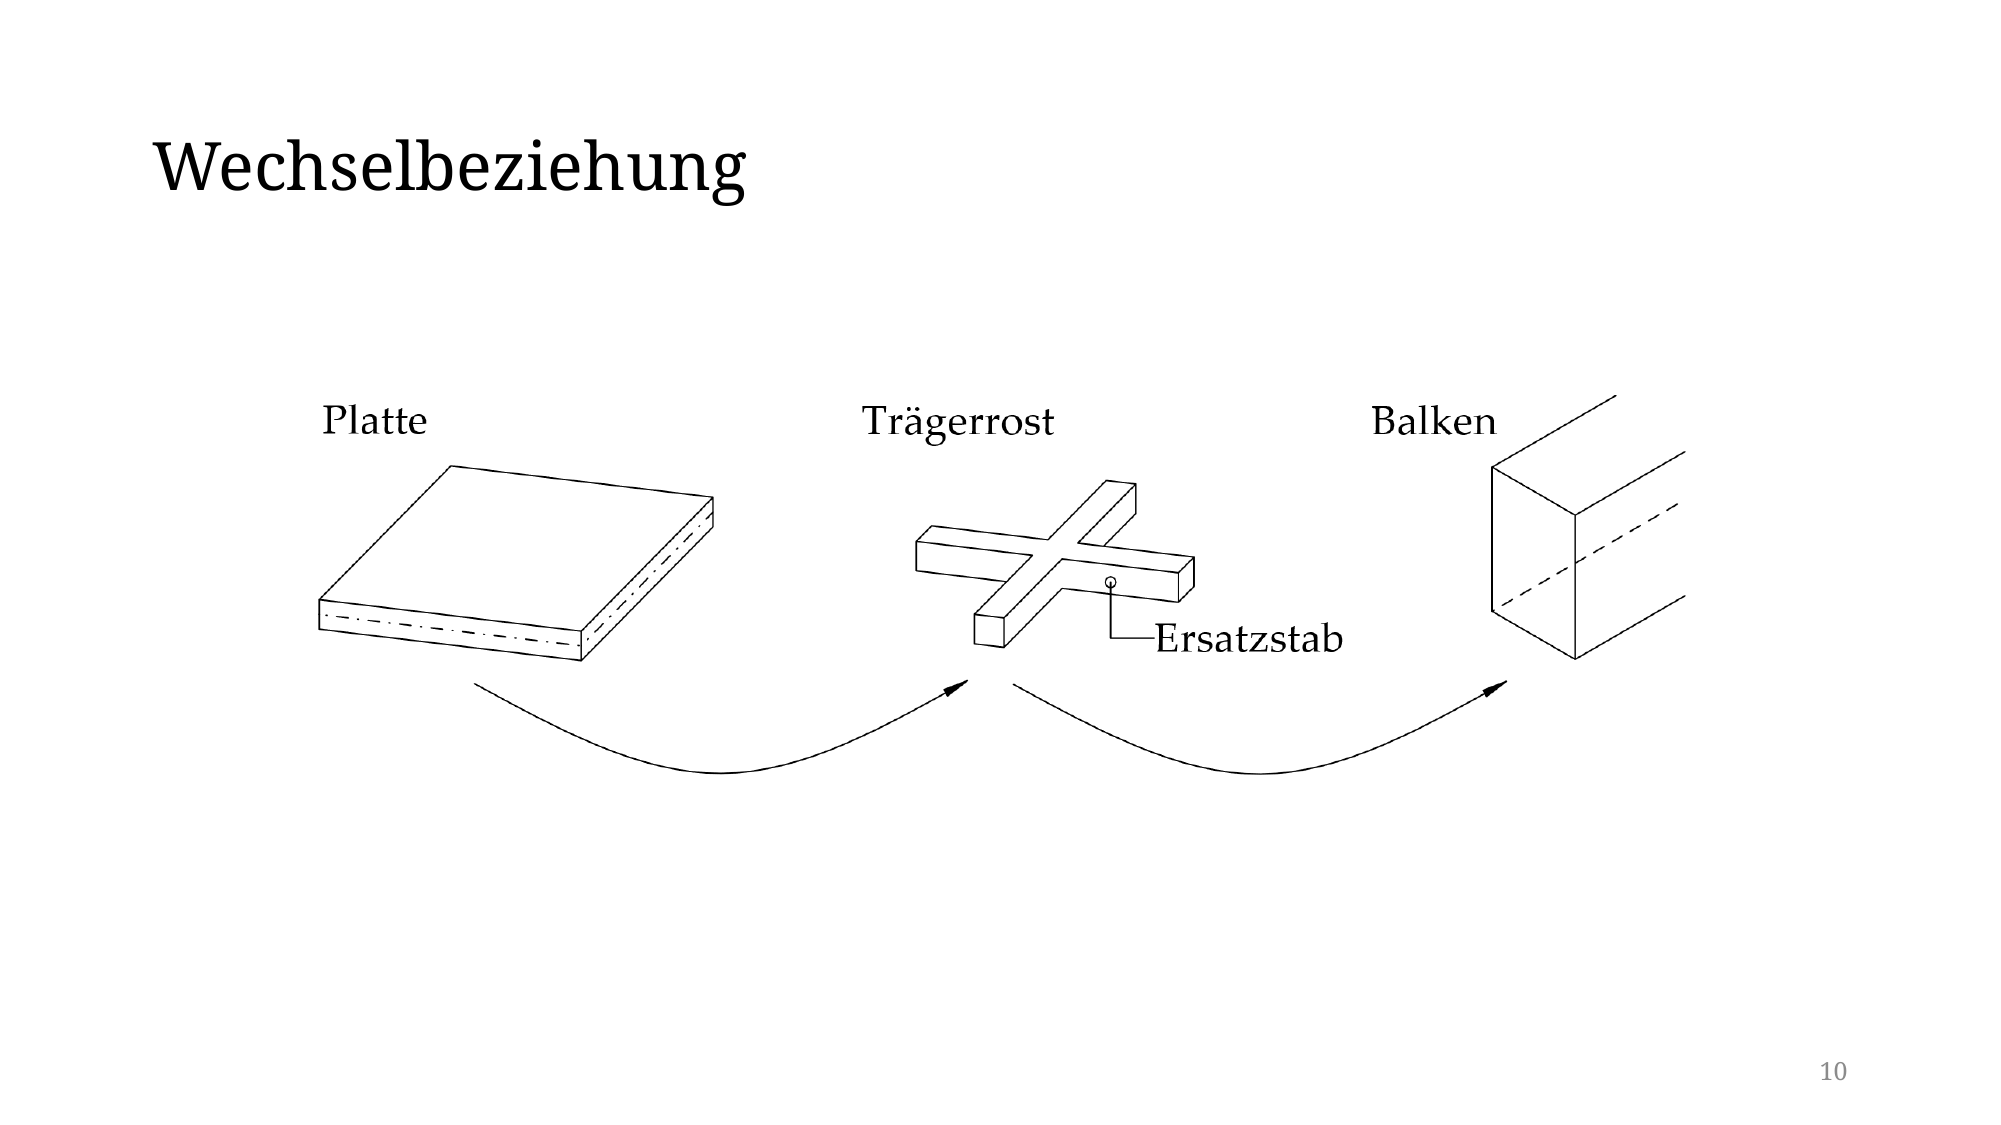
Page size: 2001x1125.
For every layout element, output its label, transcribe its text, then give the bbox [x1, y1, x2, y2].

slide_number 10 [1412, 1042, 1863, 1103]
picture [119, 395, 1880, 831]
title Wechselbeziehung [137, 59, 1863, 278]
